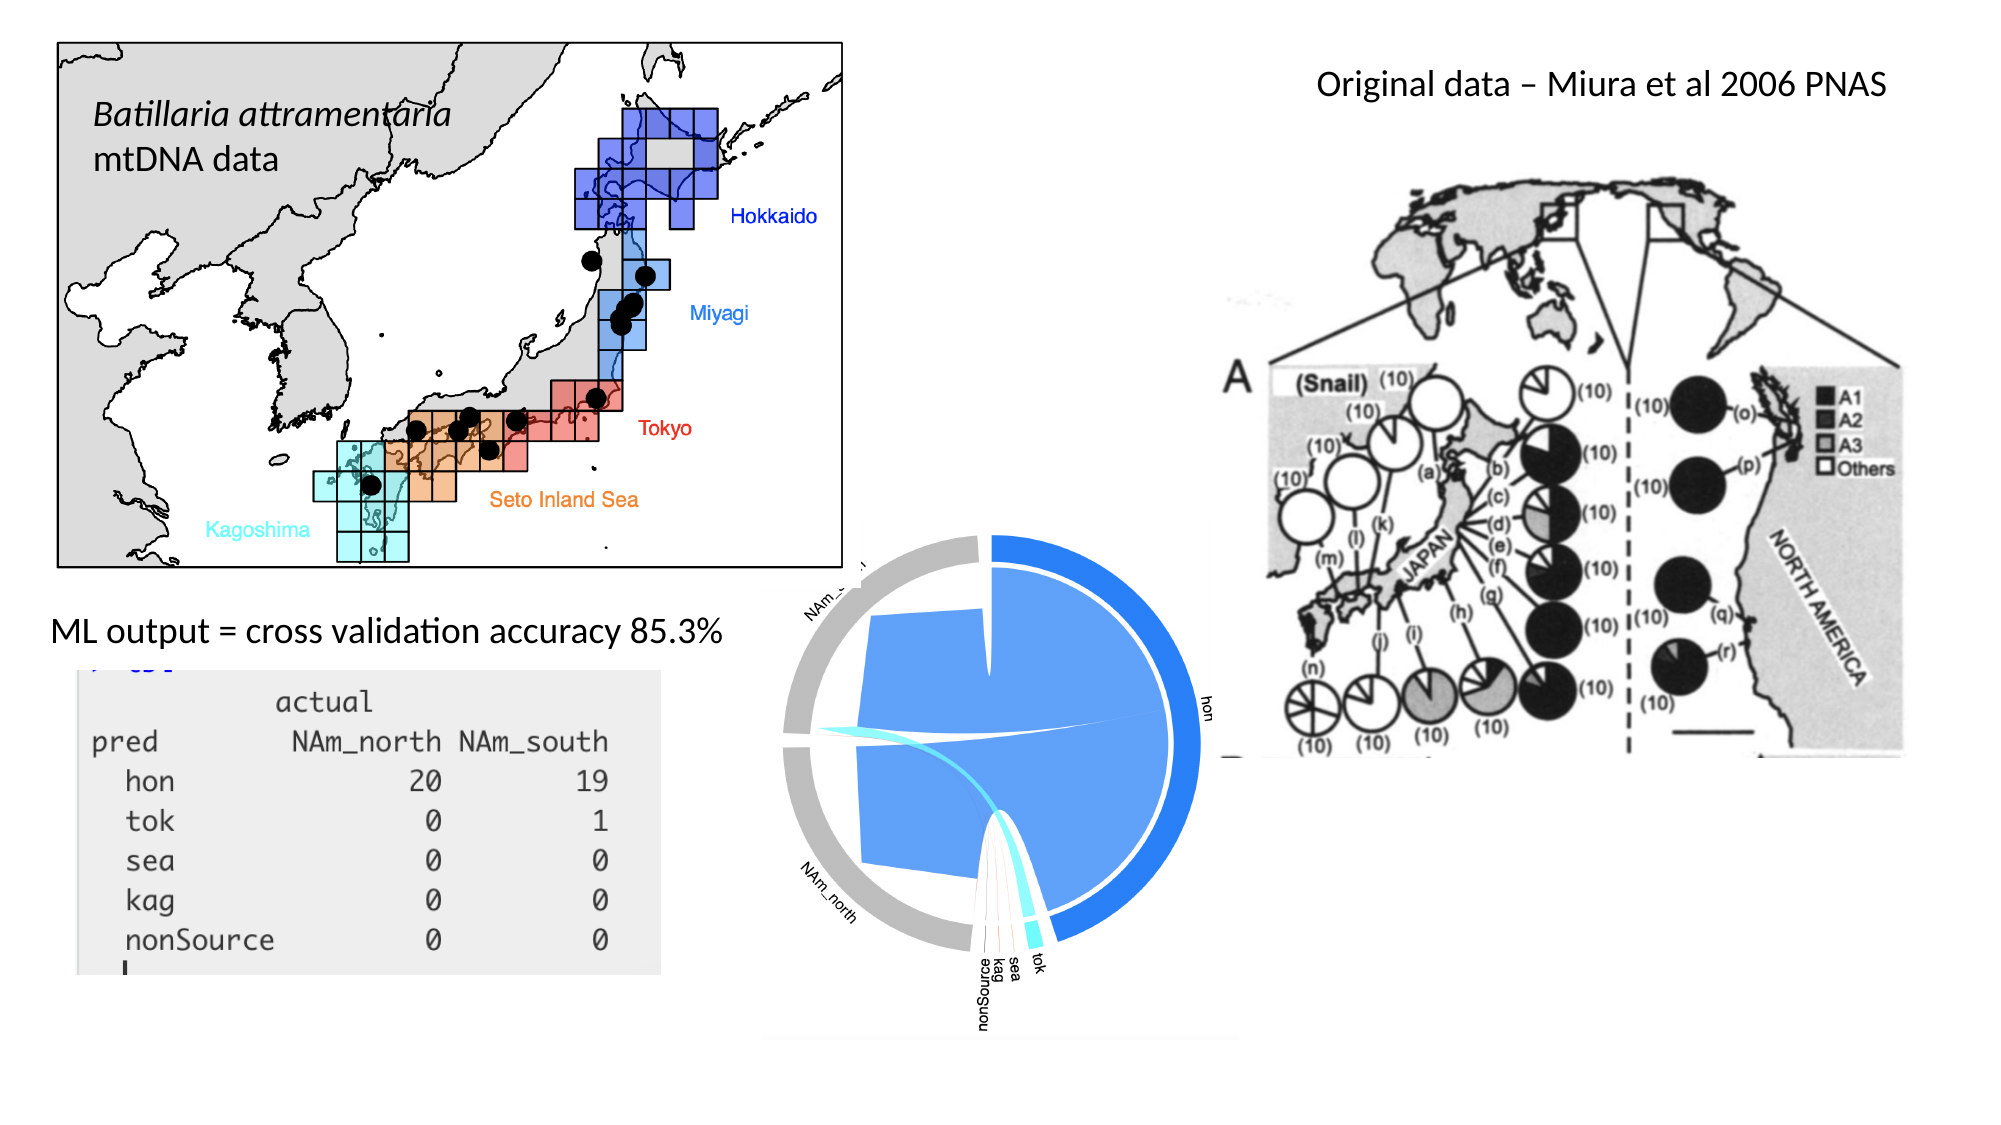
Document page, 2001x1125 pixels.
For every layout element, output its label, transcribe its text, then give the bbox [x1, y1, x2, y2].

picture [75, 670, 661, 975]
picture [40, 24, 1969, 1040]
text_box ML output = cross validation accuracy 85.3% [35, 598, 739, 659]
text_box Original data – Miura et al 2006 PNAS [1301, 51, 1903, 112]
